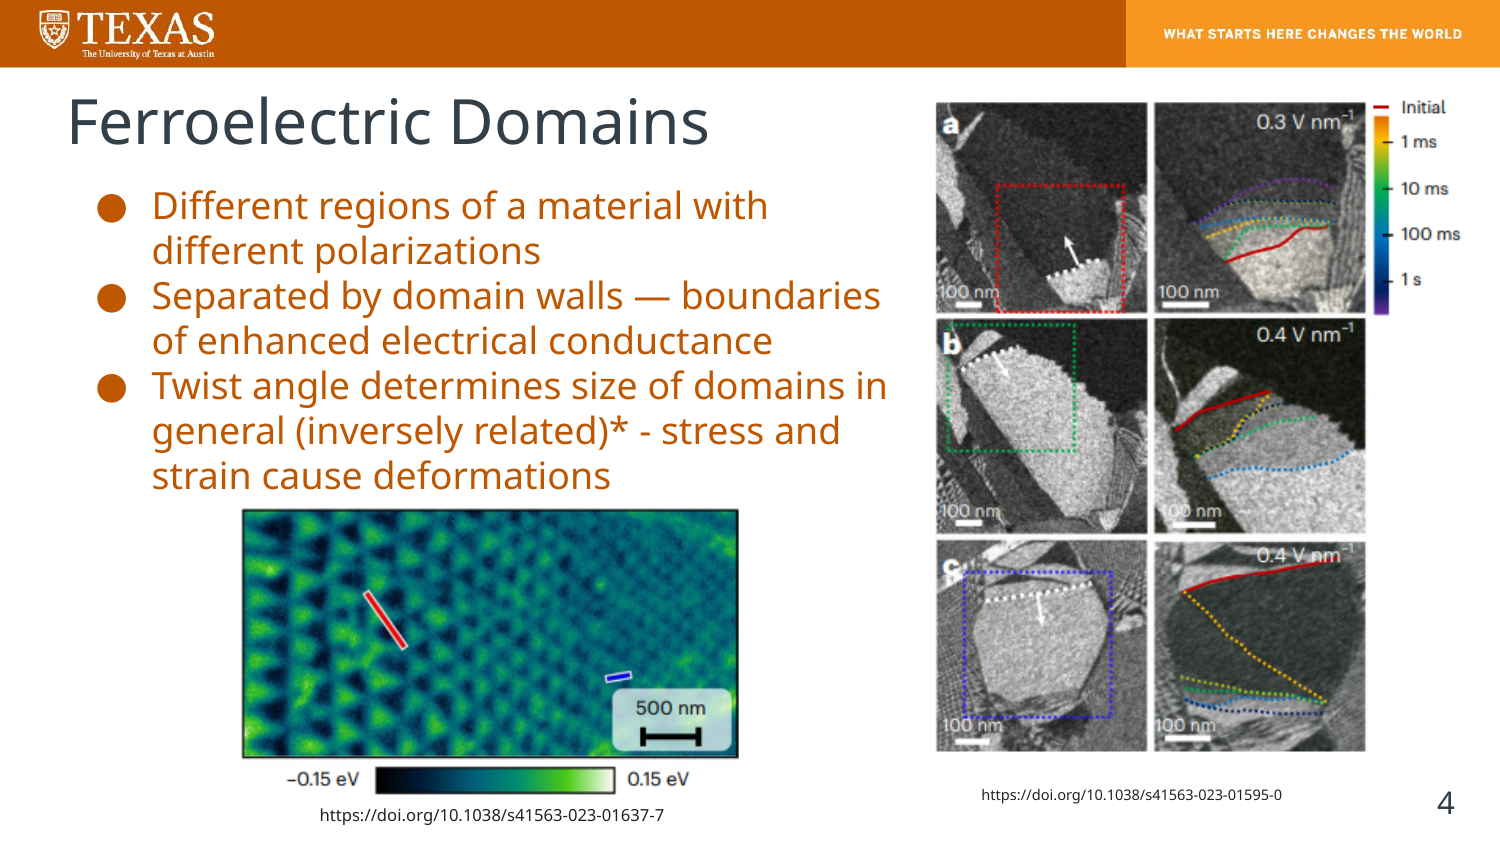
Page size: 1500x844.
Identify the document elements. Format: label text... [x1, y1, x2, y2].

picture [0, 0, 1500, 844]
text_box Different regions of a material with different polarizations Separated by domain walls — boundaries of enhanced electrical conductance Twist angle determines size of domains in general (inversely related)* - stress and strain cause deformations [61, 166, 911, 765]
text_box https://doi.org/10.1038/s41563-023-01595-0 [869, 776, 1395, 812]
text_box 4 [1406, 768, 1486, 833]
text_box https://doi.org/10.1038/s41563-023-01637-7 [304, 804, 695, 836]
title Ferroelectric Domains [51, 72, 1449, 167]
